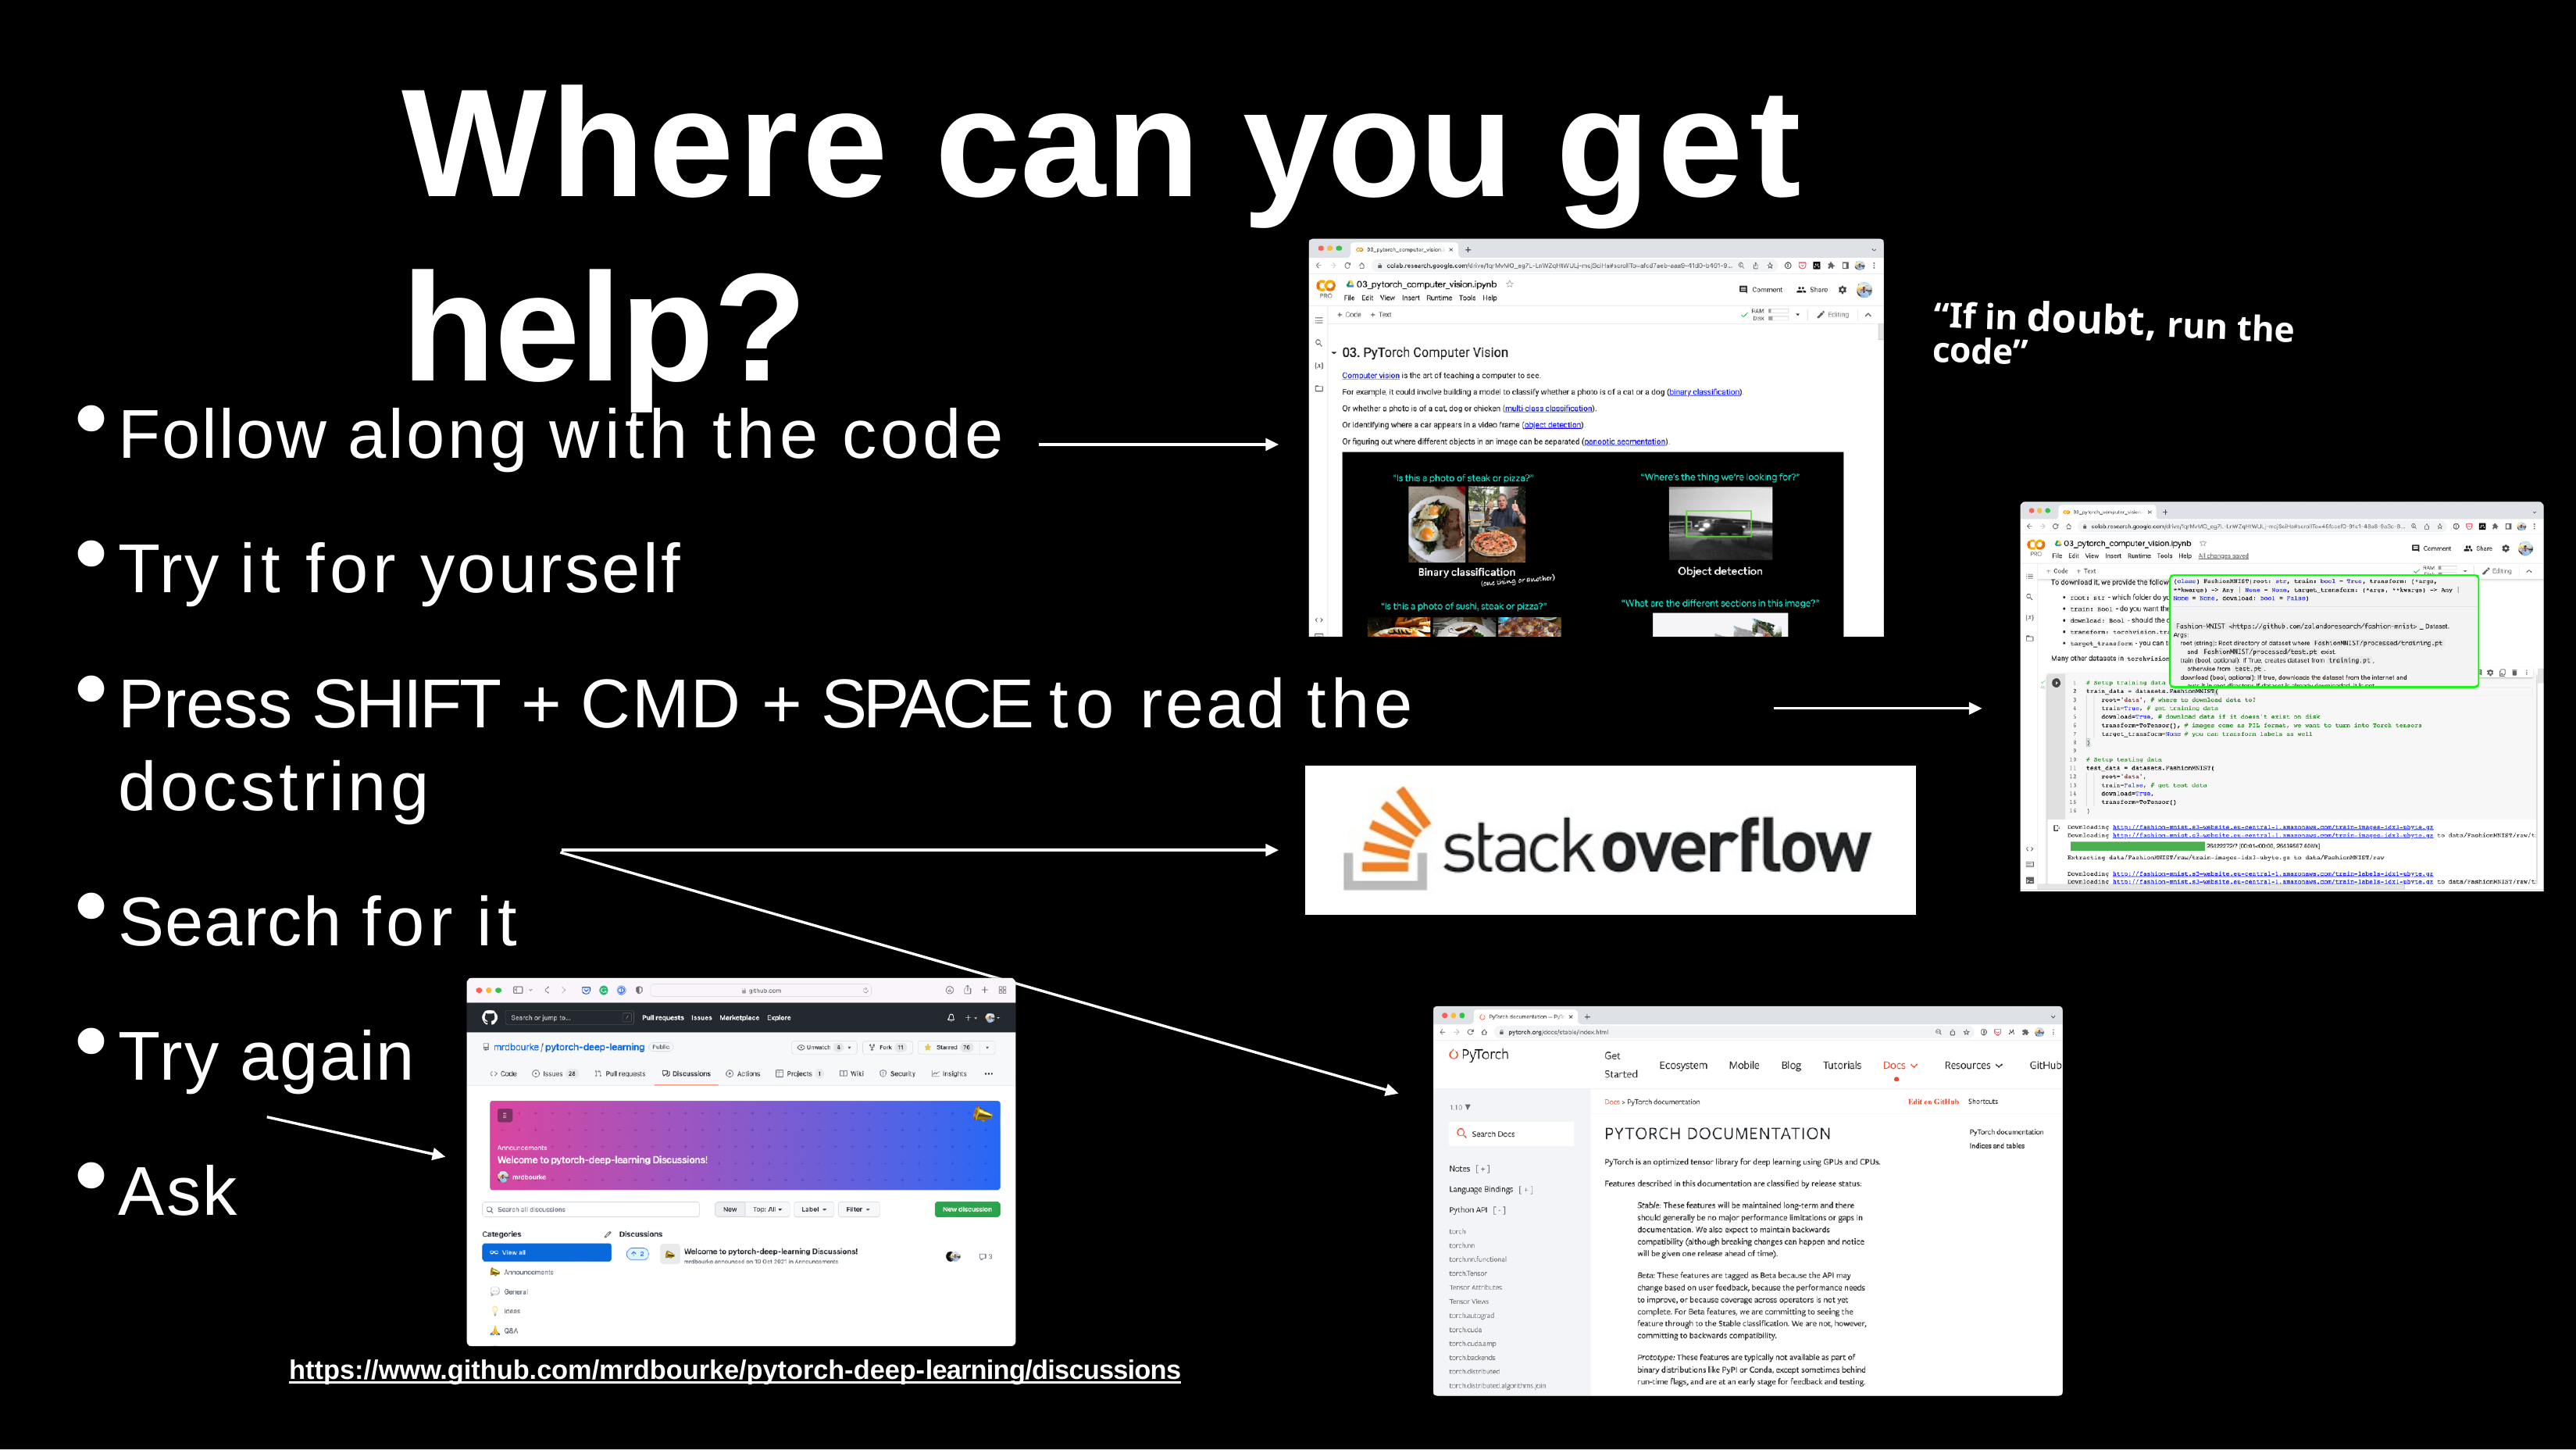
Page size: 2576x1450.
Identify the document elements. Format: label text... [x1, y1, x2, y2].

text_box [1038, 221, 1909, 638]
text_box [1774, 702, 1982, 716]
title Where can you get help? [400, 40, 2214, 412]
text_box “If in doubt, run the code” [1932, 308, 2388, 388]
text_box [265, 989, 2087, 1428]
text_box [440, 765, 1917, 989]
picture [1997, 486, 2567, 892]
text_box Follow along with the code Try it for yourself Press SHIFT + CMD + SPACE to read the docstring Search for it Try again Ask [66, 373, 1732, 1230]
